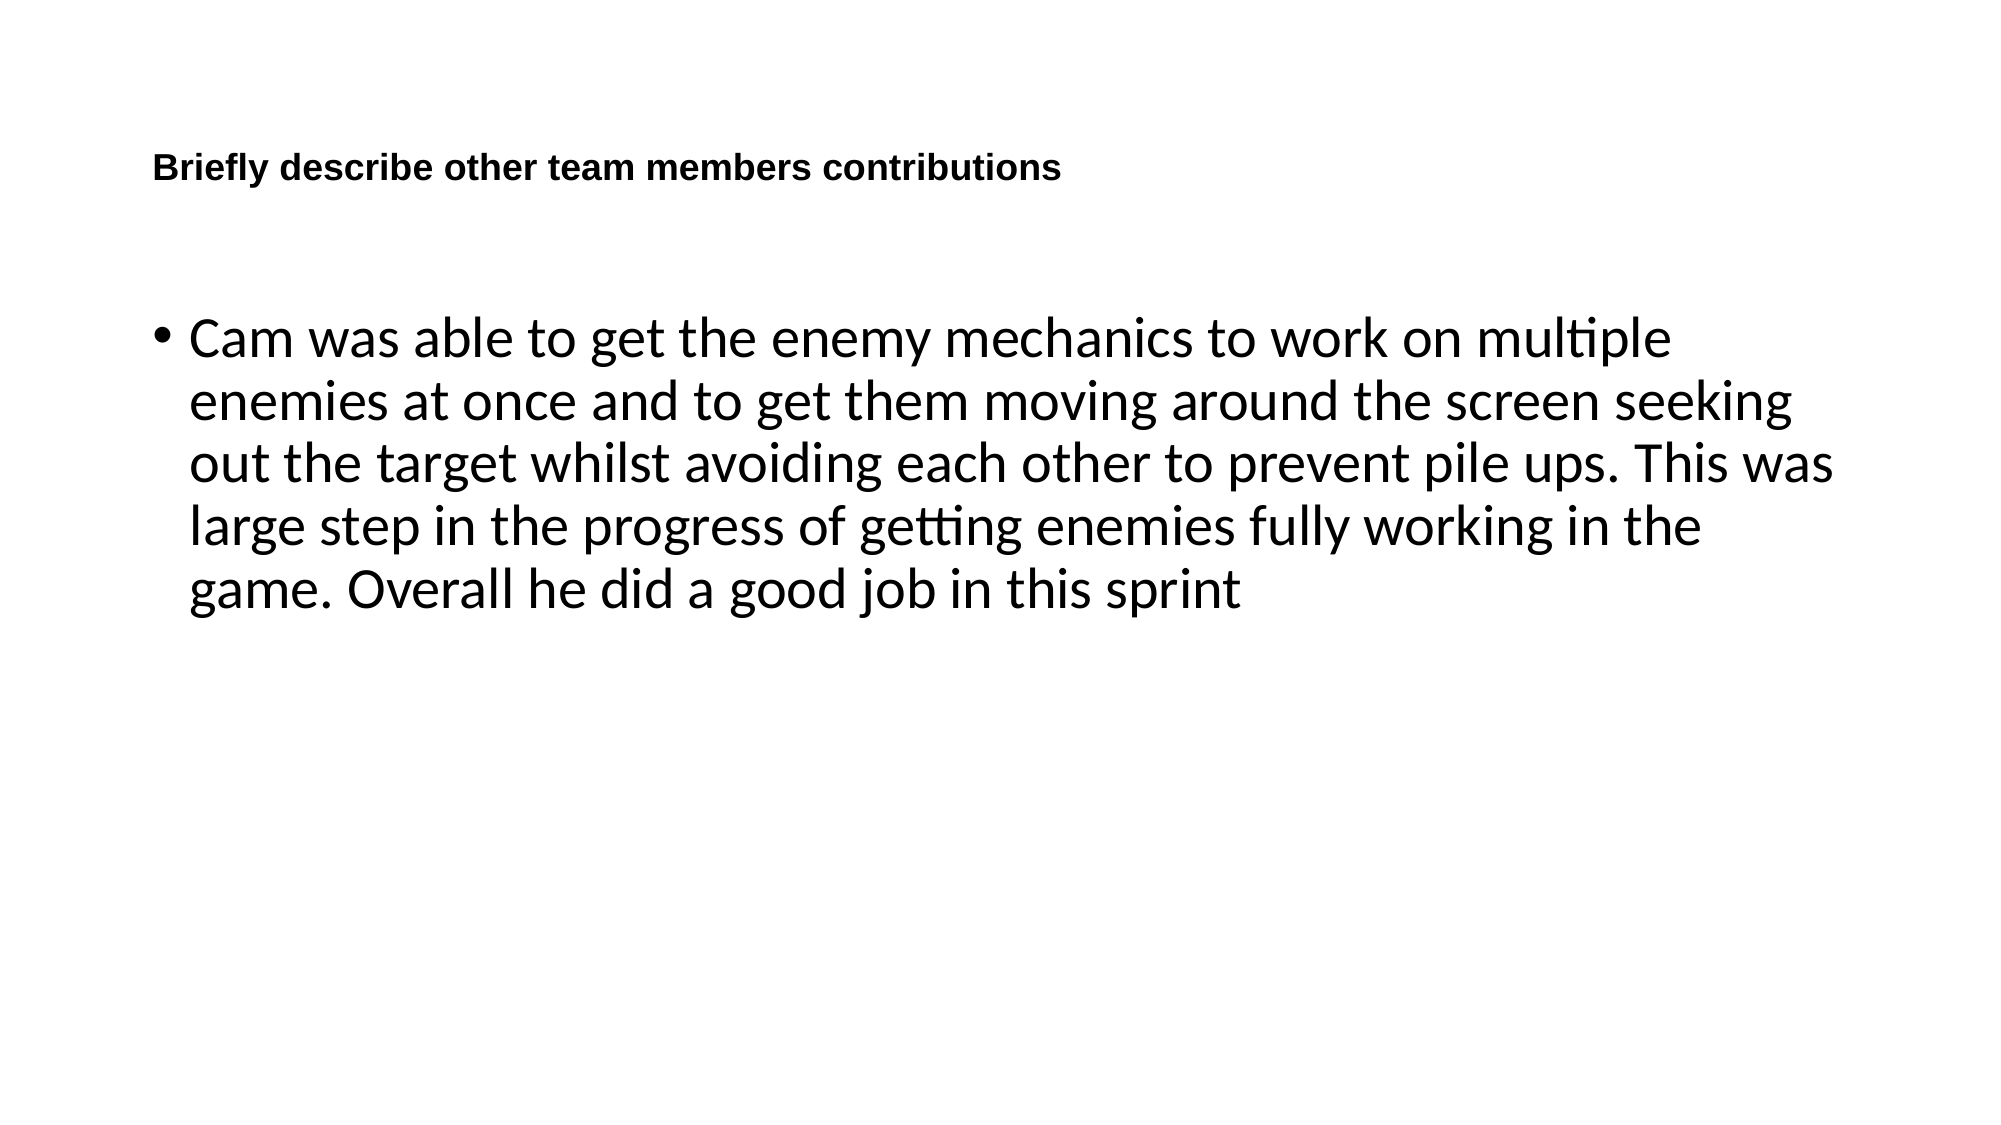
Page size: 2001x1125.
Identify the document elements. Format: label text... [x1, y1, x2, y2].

list Cam was able to get the enemy mechanics to work on multiple enemies at once and to get them moving around the screen seeking out the target whilst avoiding each other to prevent pile ups. This was large step in the progress of getting enemies fully working in the game. Overall he did a good job in this sprint [137, 299, 1863, 1014]
title Briefly describe other team members contributions [137, 59, 1863, 278]
